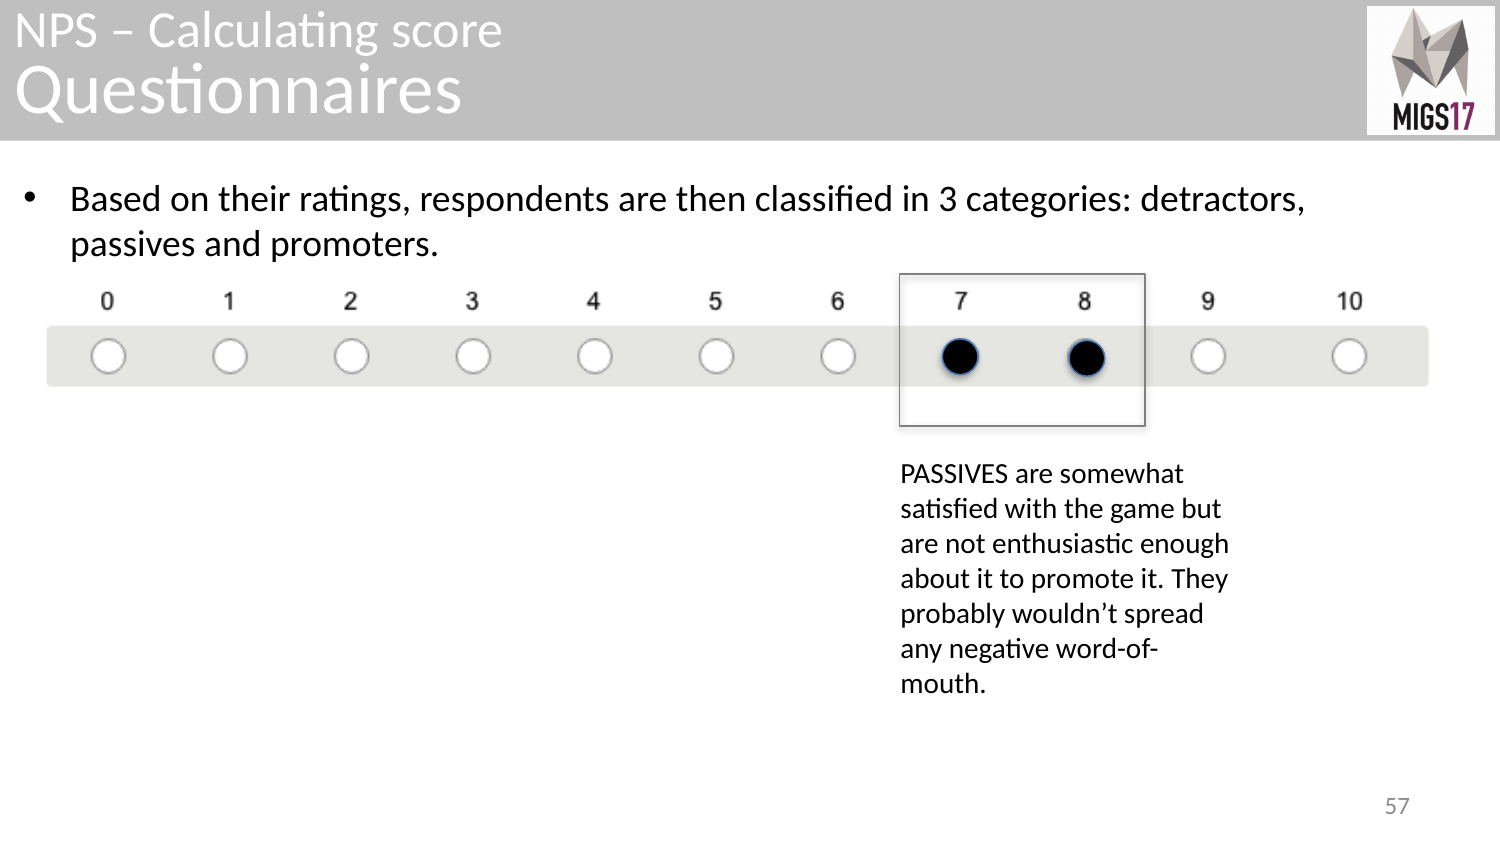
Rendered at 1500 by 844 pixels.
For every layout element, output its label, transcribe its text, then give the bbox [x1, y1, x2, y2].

slide_number 57 [1074, 782, 1425, 827]
text_box PASSIVES are somewhat satisfied with the game but are not enthusiastic enough about it to promote it. They probably wouldn’t spread any negative word-of-mouth. [885, 447, 1246, 707]
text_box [26, 278, 1452, 412]
text_box Based on their ratings, respondents are then classified in 3 categories: detractors, passives and promoters. [8, 166, 1376, 272]
text_box [899, 273, 1146, 277]
text_box NPS – Calculating score Questionnaires [0, 0, 1500, 141]
text_box [899, 419, 1146, 427]
picture [1367, 6, 1496, 135]
